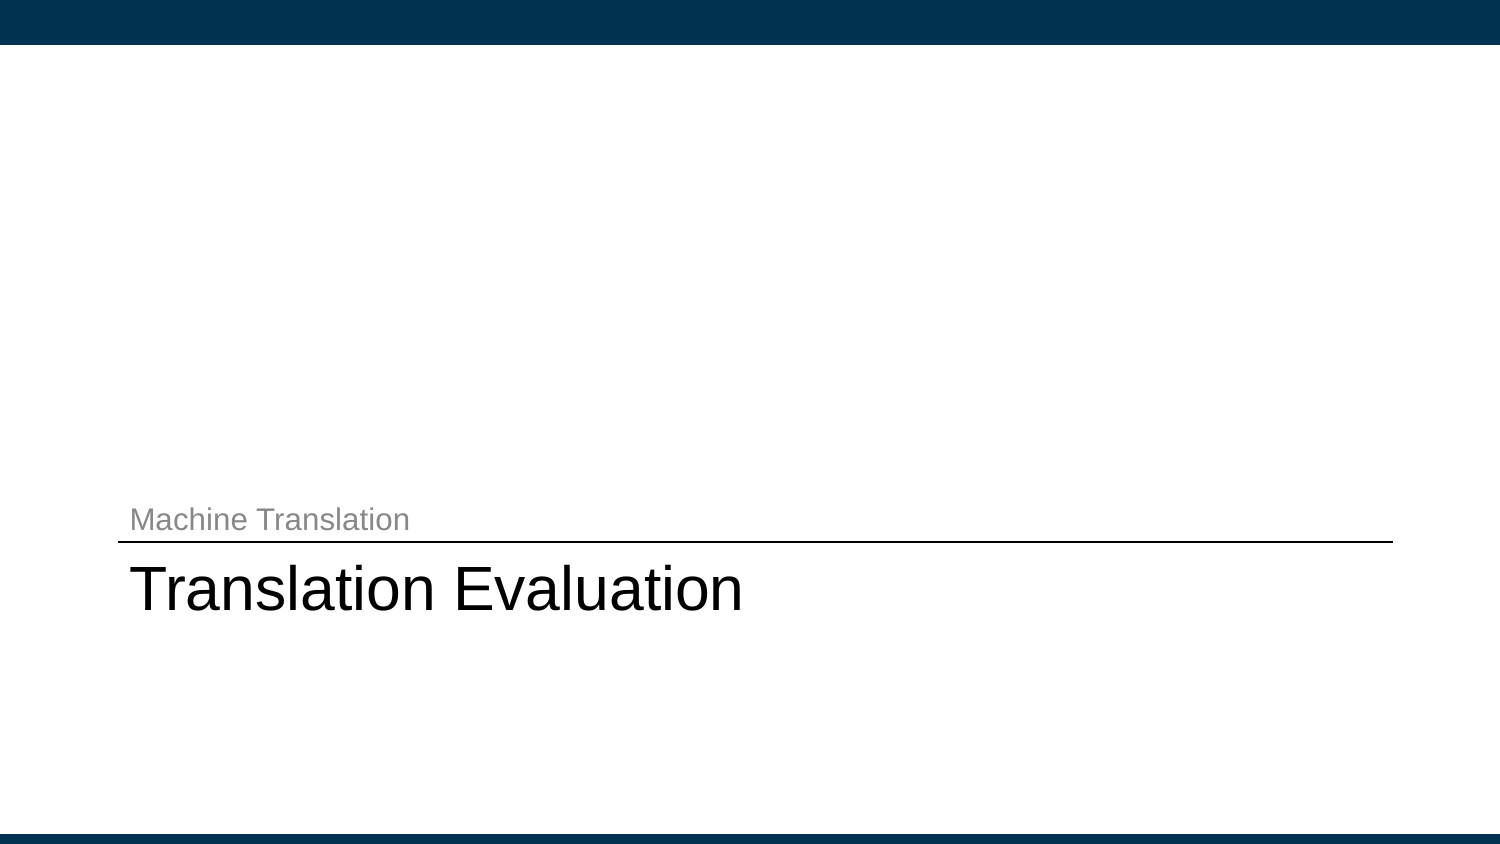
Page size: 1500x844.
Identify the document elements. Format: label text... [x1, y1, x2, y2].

list Machine Translation [118, 357, 1394, 543]
title Translation Evaluation [118, 543, 1394, 710]
